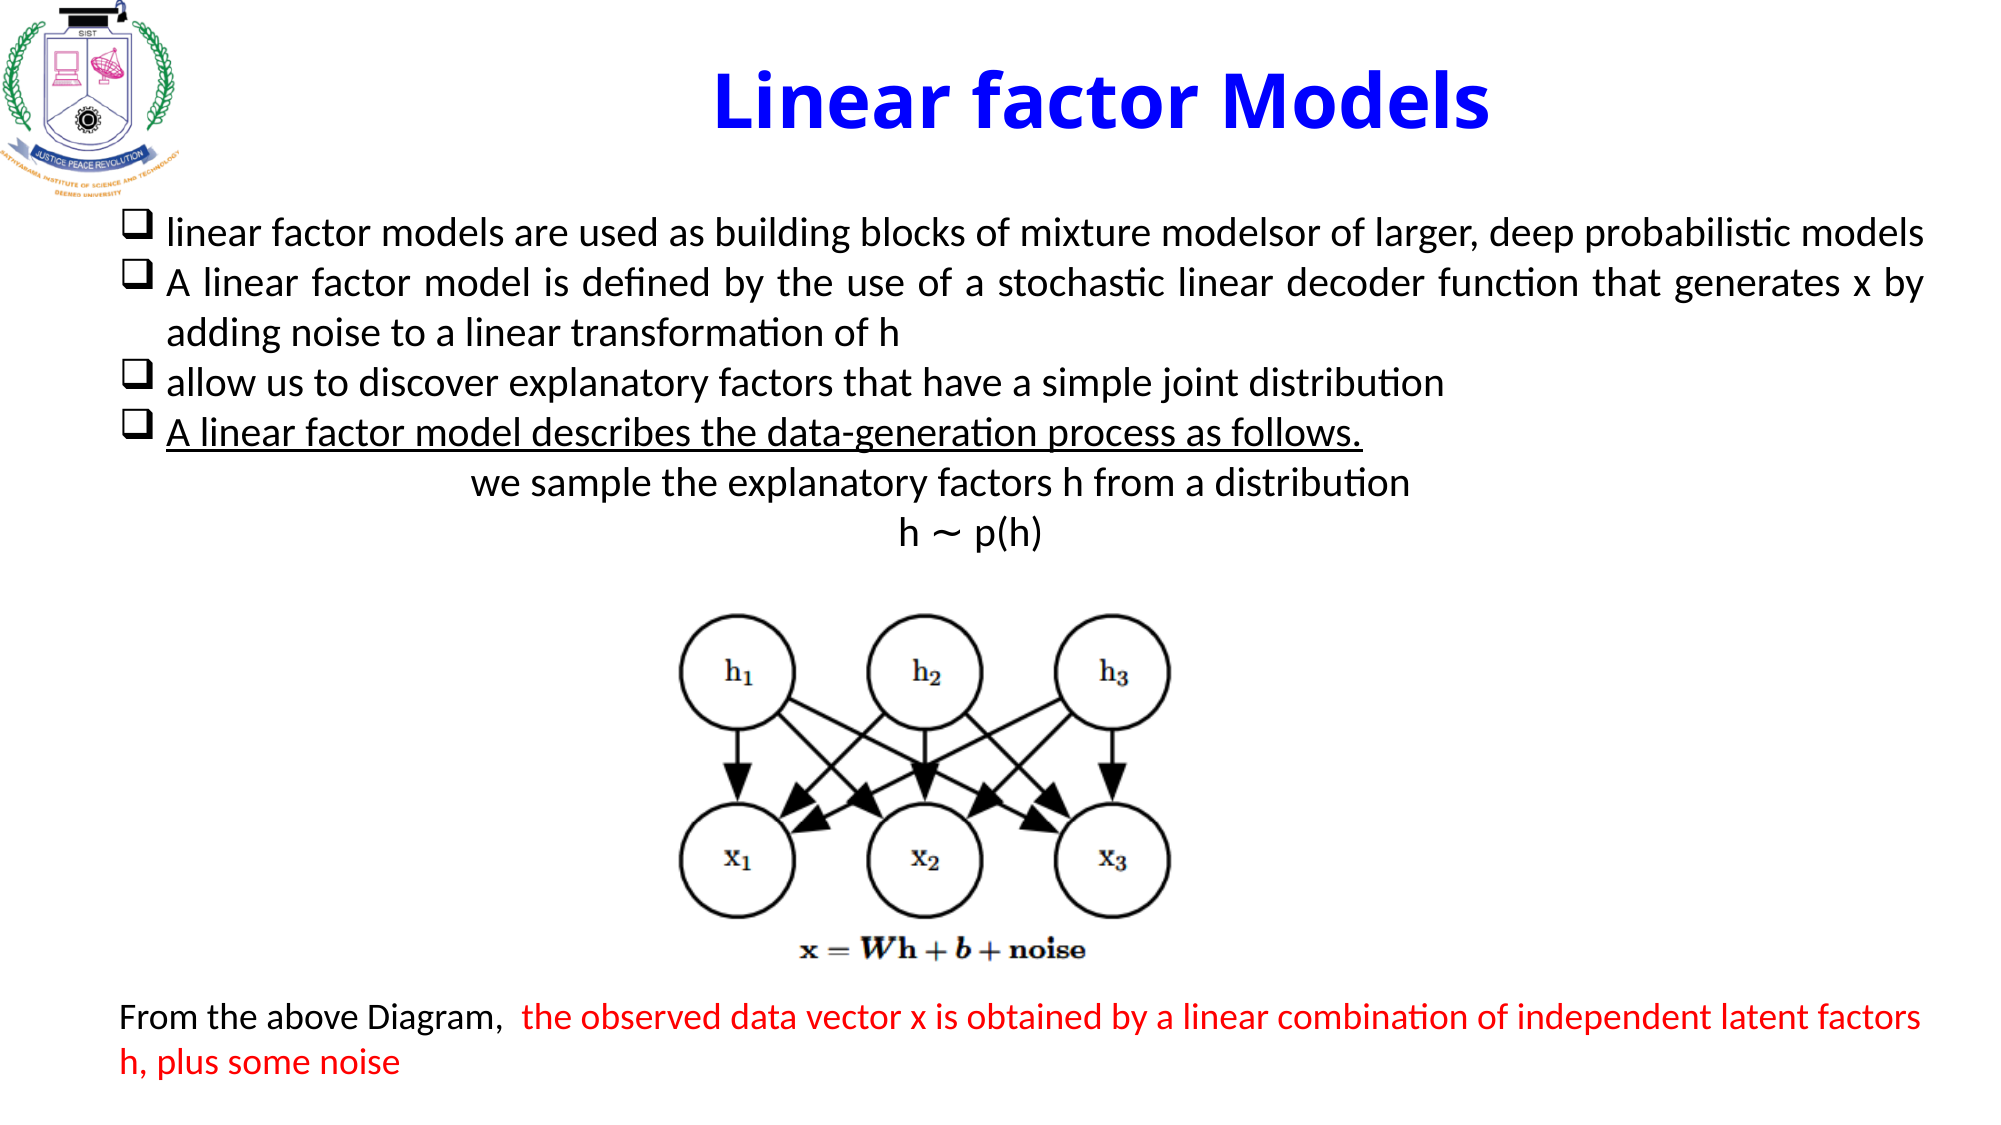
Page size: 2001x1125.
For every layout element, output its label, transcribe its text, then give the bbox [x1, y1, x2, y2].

picture [0, 0, 179, 197]
picture [615, 565, 1273, 985]
text_box From the above Diagram, the observed data vector x is obtained by a linear combination of independent latent factors h, plus some noise [104, 984, 1956, 1089]
text_box linear factor models are used as building blocks of mixture modelsor of larger, deep probabilistic models A linear factor model is defined by the use of a stochastic linear decoder function that generates x by adding noise to a linear transformation of h allow us to discover explanatory factors that have a simple joint distribution A linear factor model describes the data-generation process as follows. we sample the explanatory factors h from a distribution h ∼ p(h) [104, 196, 1941, 562]
title Linear factor Models [351, 0, 1852, 153]
